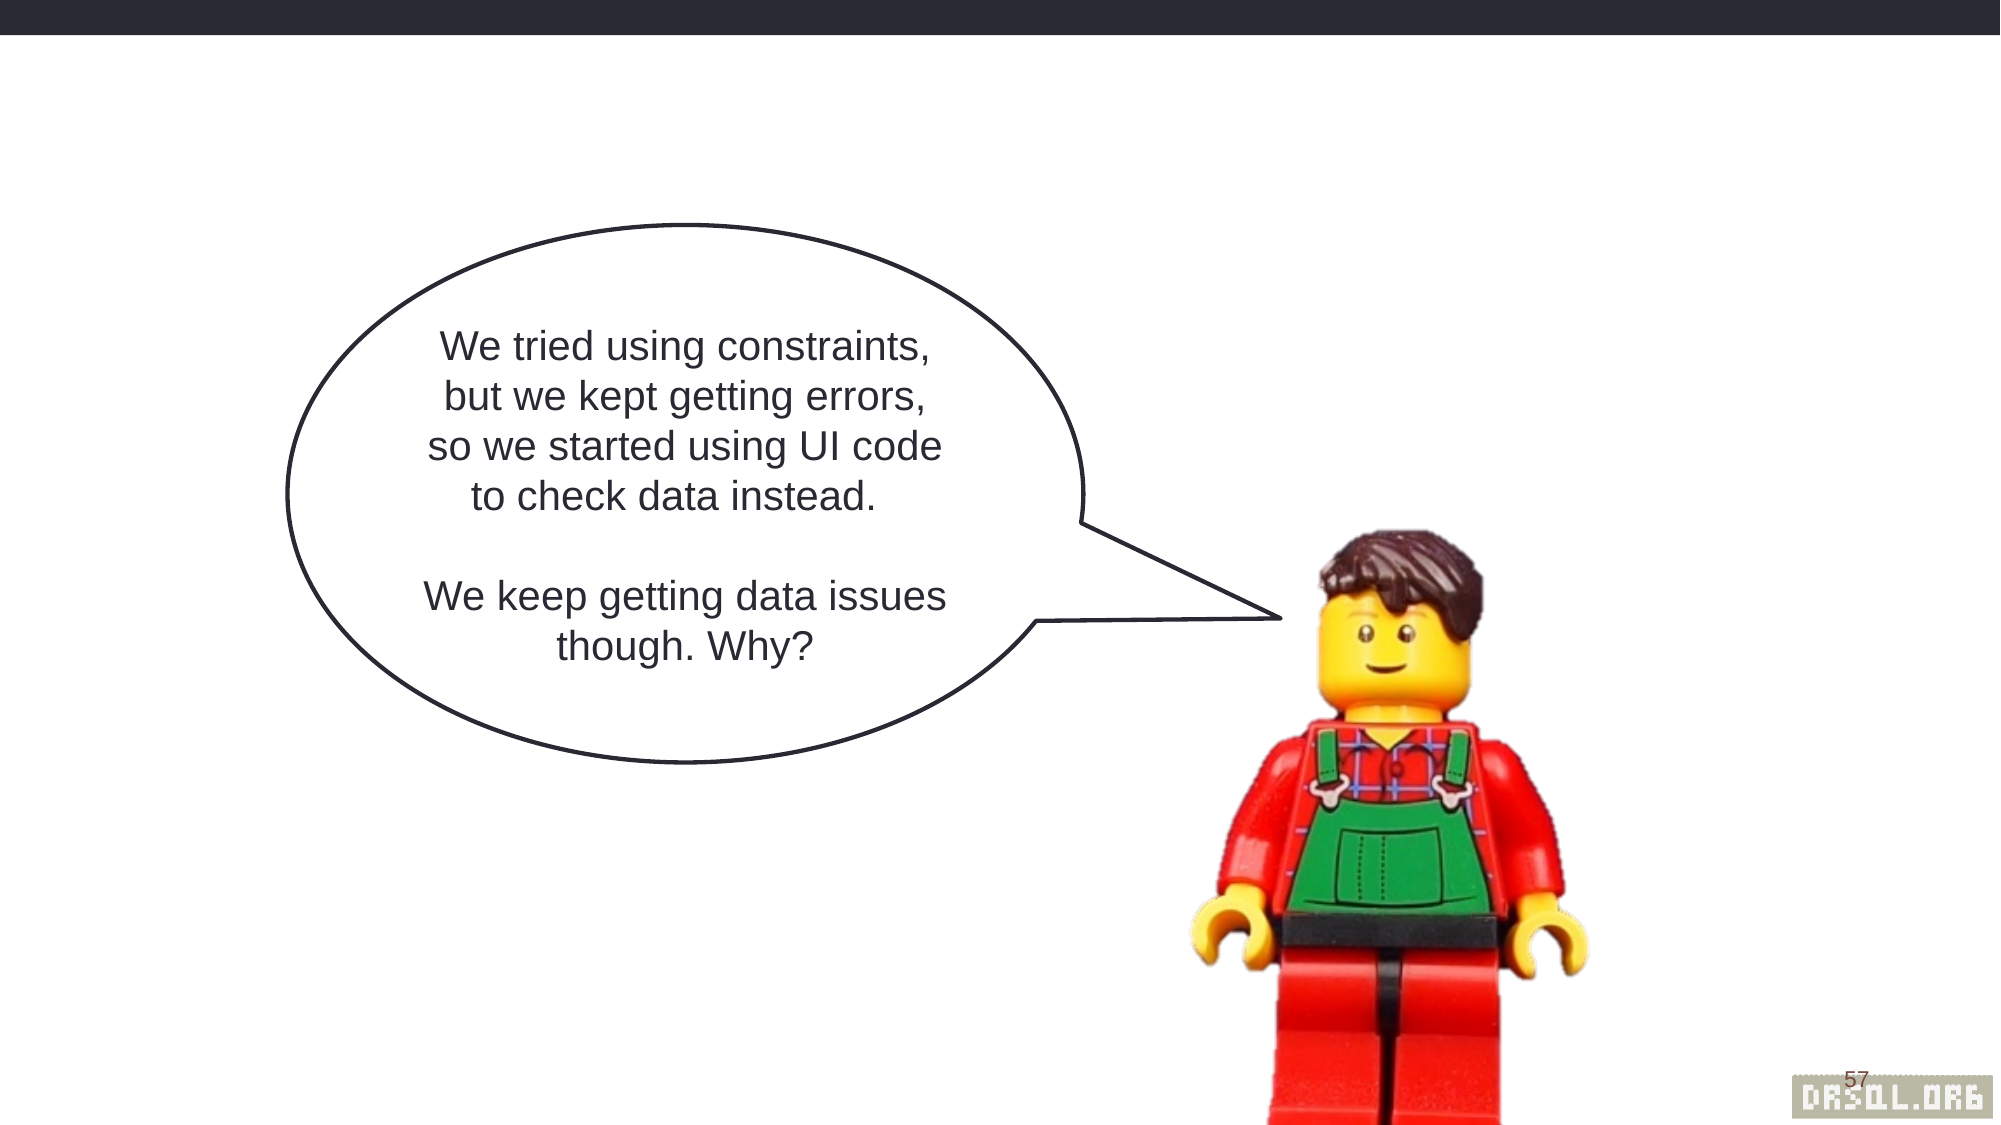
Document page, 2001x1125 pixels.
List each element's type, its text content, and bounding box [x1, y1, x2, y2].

text_box We tried using constraints, but we kept getting errors, so we started using UI code to check data instead. We keep getting data issues though. Why? [285, 222, 1071, 765]
picture [1074, 412, 1776, 1125]
